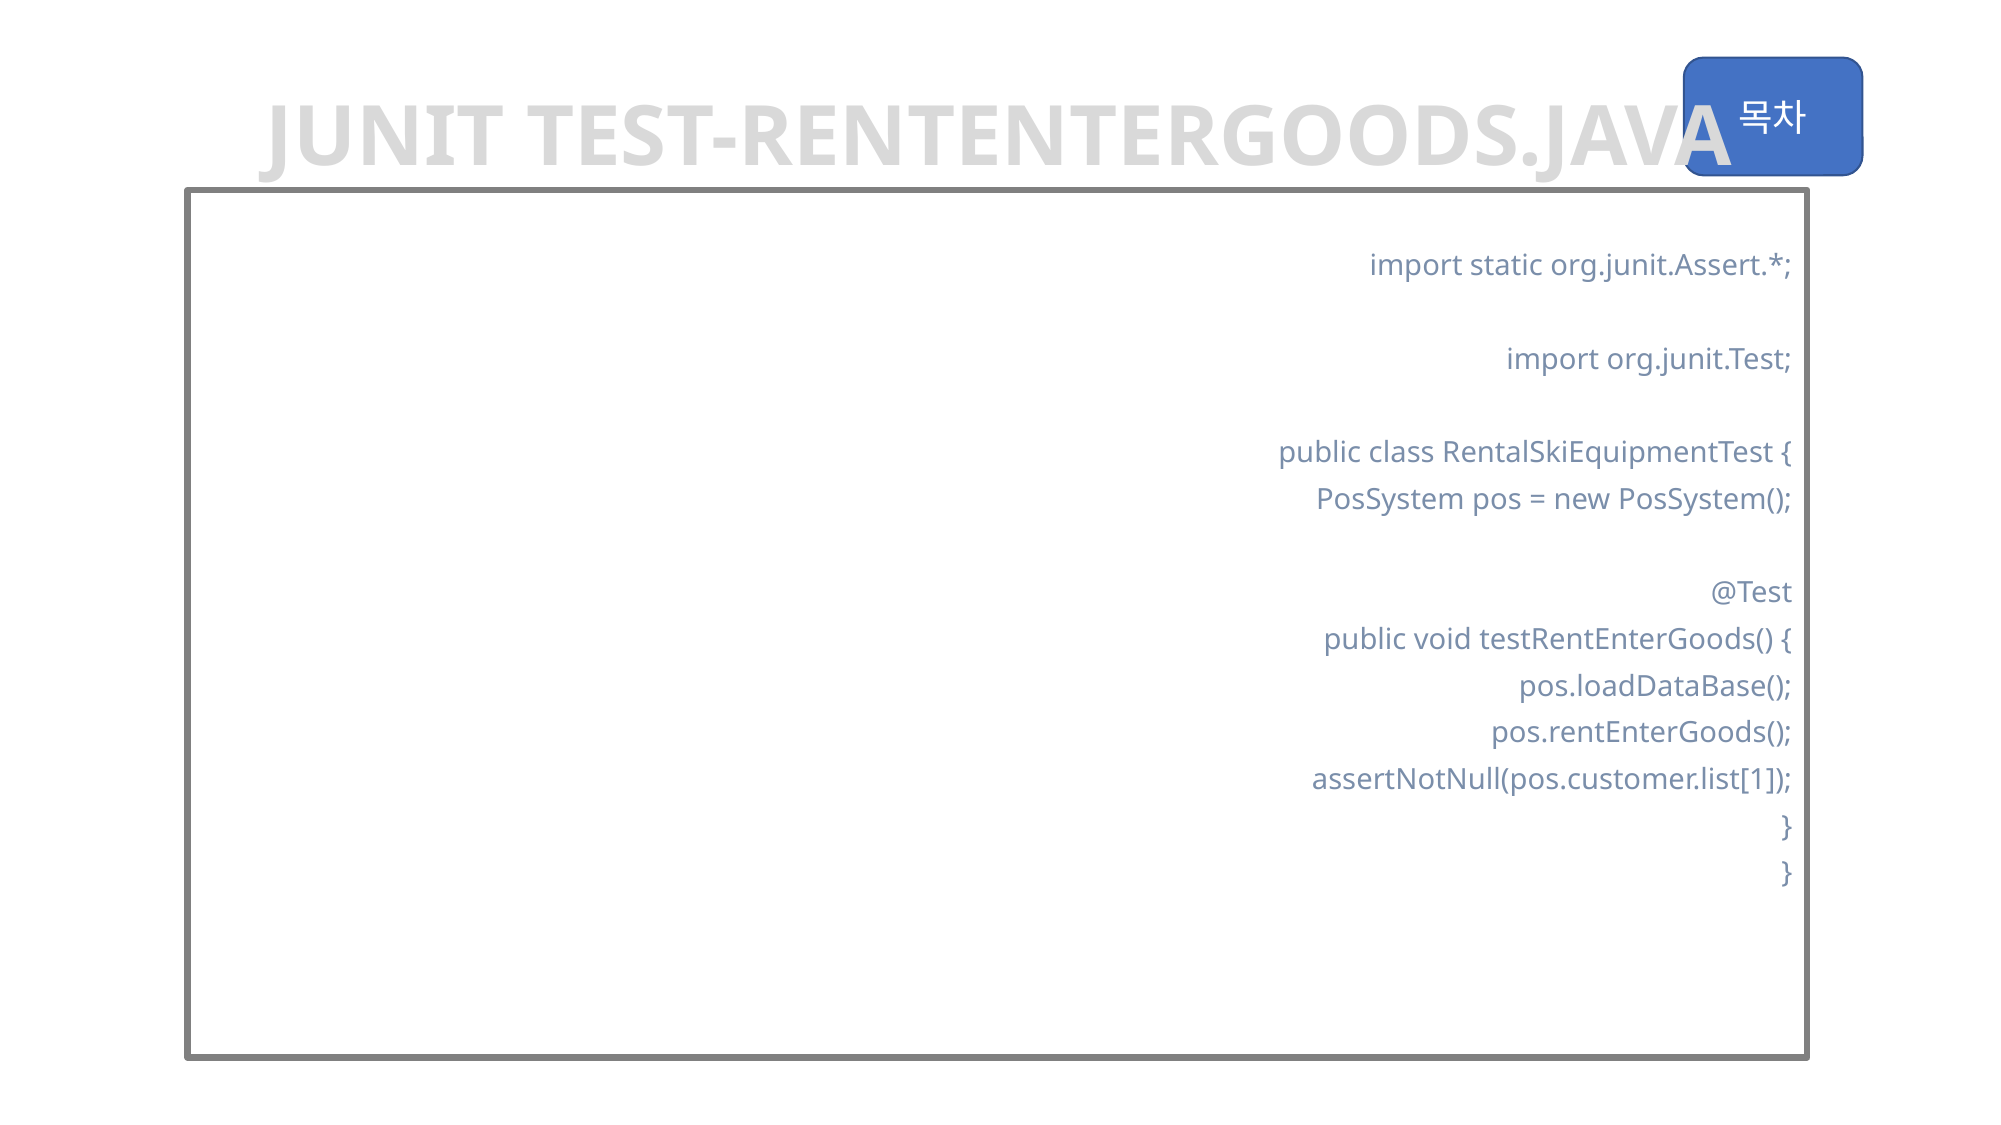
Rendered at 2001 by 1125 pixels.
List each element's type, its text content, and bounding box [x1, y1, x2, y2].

title Junit Test-RentEnterGoods.java [186, 62, 1813, 190]
list import static org.junit.Assert.*; import org.junit.Test; public class RentalSkiEquipmentTest { PosSystem pos = new PosSystem(); @Test public void testRentEnterGoods() { pos.loadDataBase(); pos.rentEnterGoods(); assertNotNull(pos.customer.list[1]); } } [187, 189, 1808, 1058]
